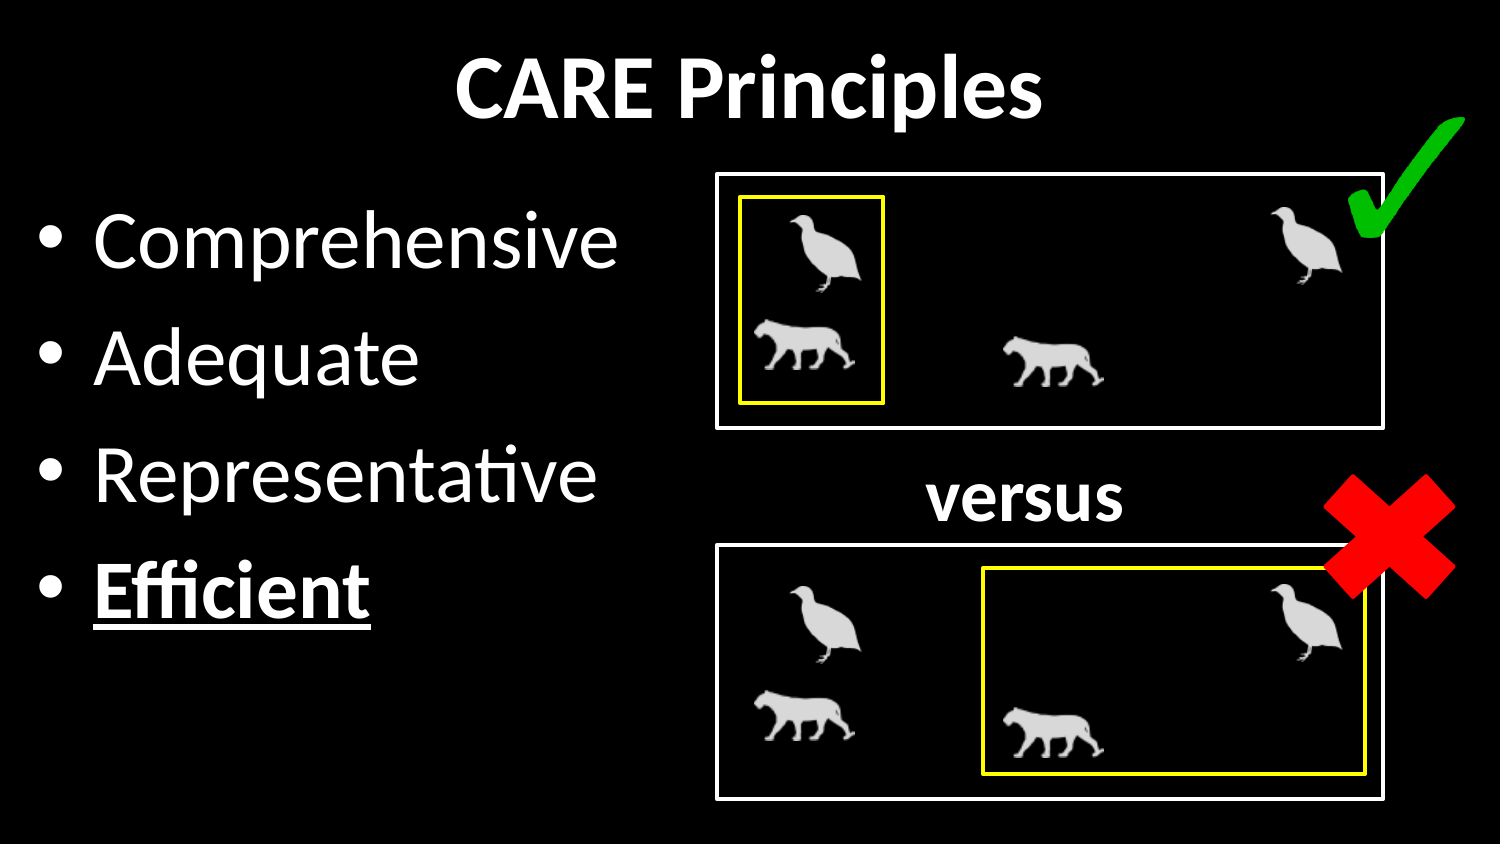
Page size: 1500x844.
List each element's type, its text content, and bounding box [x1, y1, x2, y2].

text_box [738, 195, 885, 405]
picture [1266, 584, 1345, 663]
picture [1003, 657, 1104, 758]
text_box [715, 172, 1385, 430]
picture [1348, 117, 1465, 239]
text_box [981, 566, 1367, 776]
text_box [715, 543, 1385, 801]
picture [753, 585, 864, 741]
picture [1003, 286, 1104, 387]
text_box versus [911, 439, 1140, 543]
picture [753, 214, 864, 370]
picture [1266, 206, 1345, 285]
text_box [1323, 474, 1456, 599]
title CARE Principles [75, 12, 1425, 153]
list Comprehensive Adequate Representative Efficient [21, 177, 724, 769]
